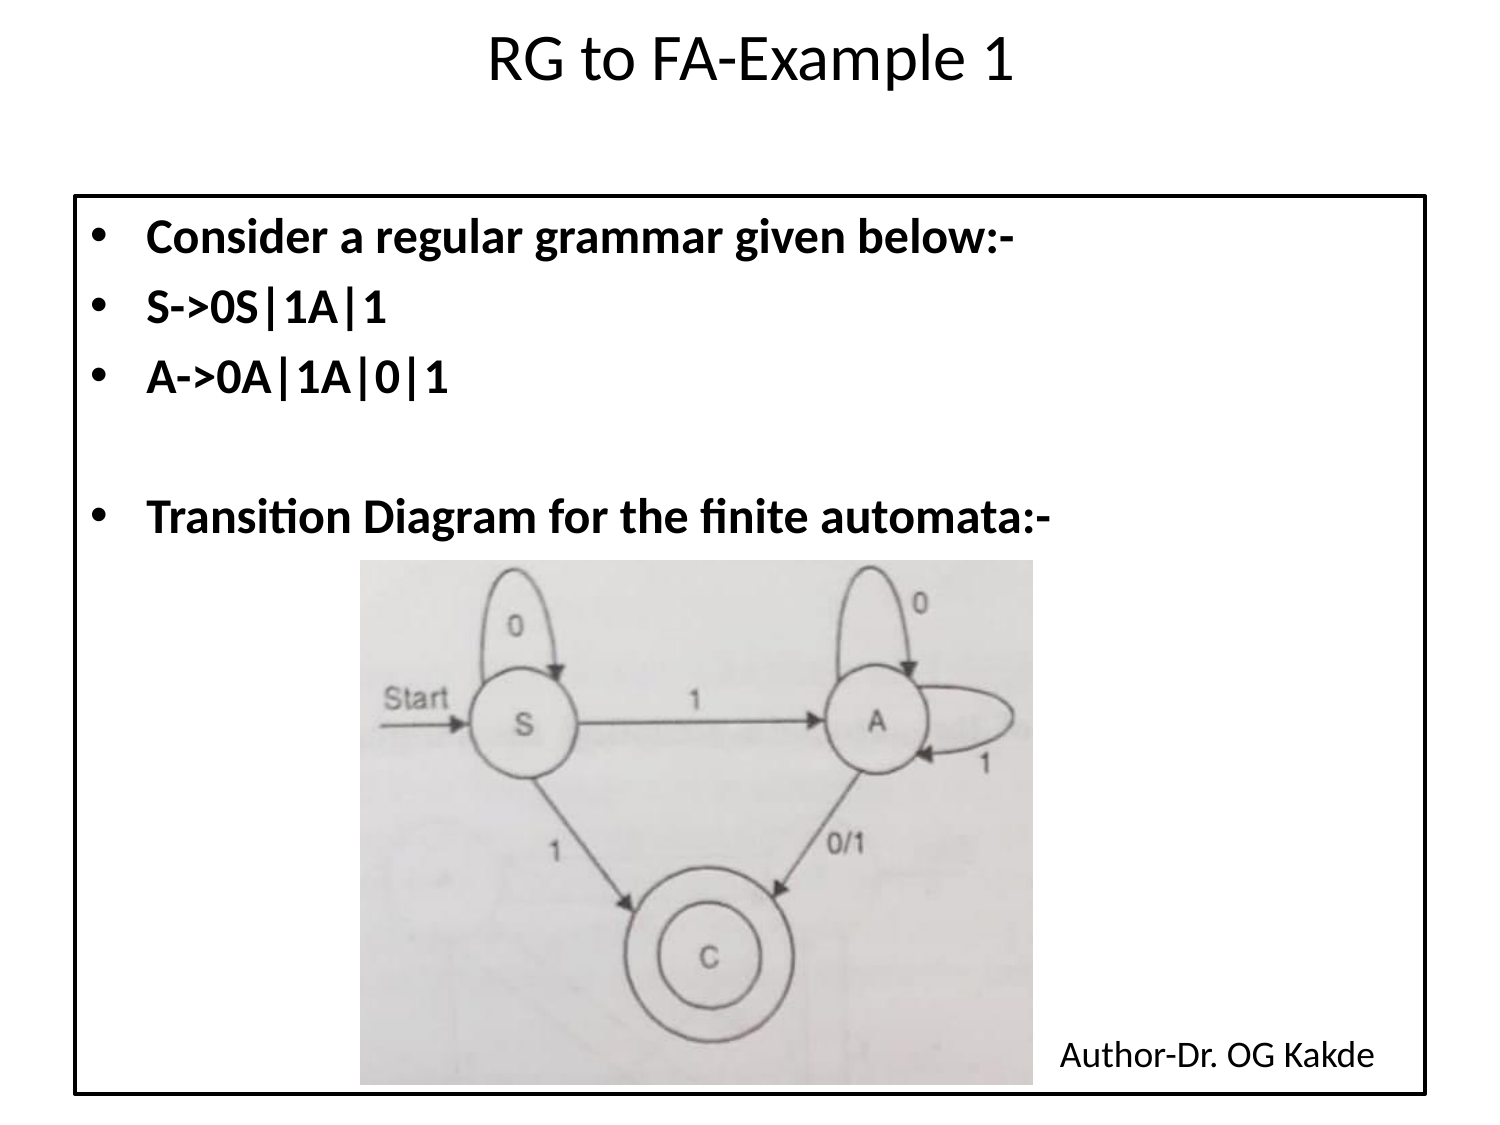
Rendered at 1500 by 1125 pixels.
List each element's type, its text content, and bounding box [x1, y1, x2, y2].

text_box Author-Dr. OG Kakde [1045, 1023, 1436, 1083]
title RG to FA-Example 1 [76, 0, 1427, 188]
list Consider a regular grammar given below:- S->0S|1A|1 A->0A|1A|0|1 Transition Diagram for the finite automata:- [73, 194, 1427, 1096]
picture [359, 560, 1033, 1085]
slide_number 19 [1074, 1096, 1425, 1103]
